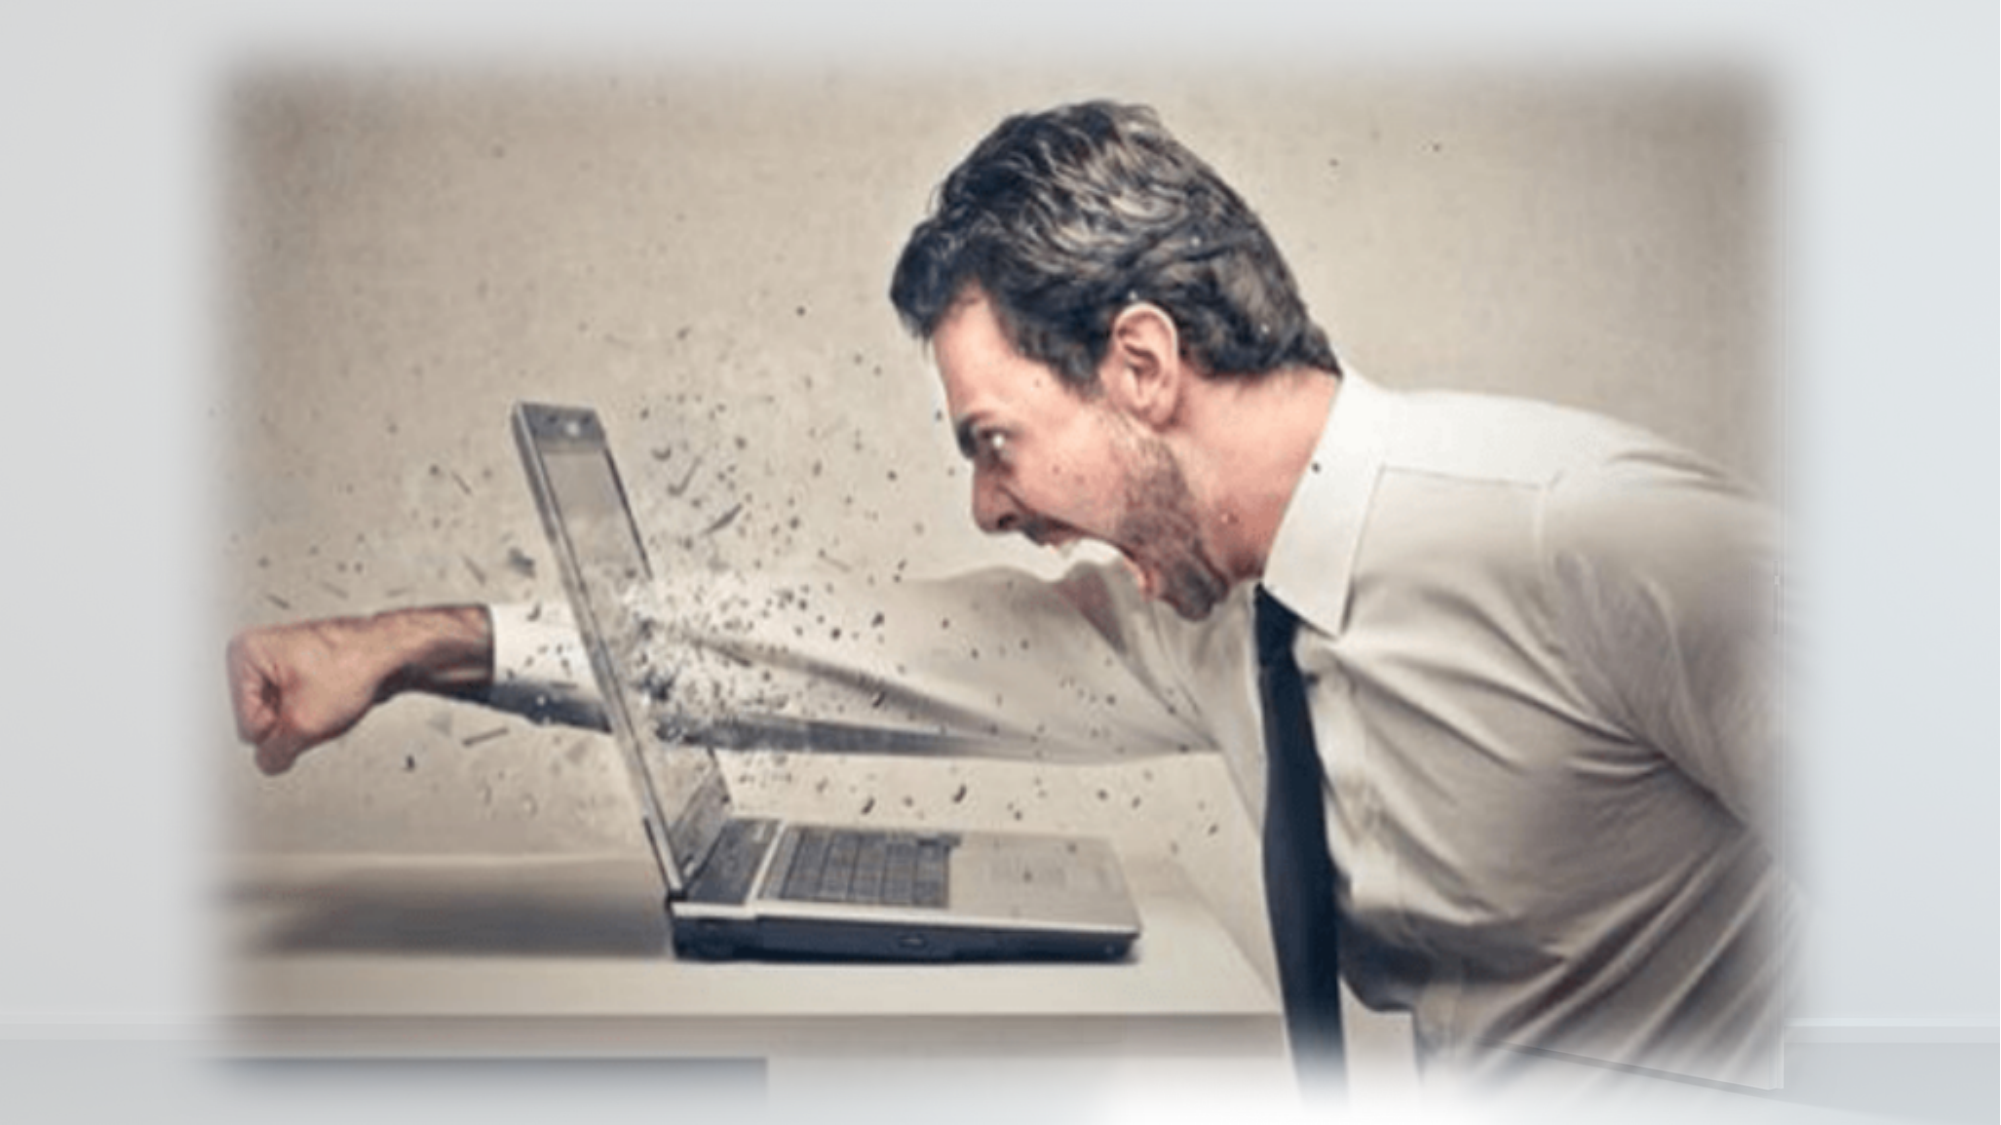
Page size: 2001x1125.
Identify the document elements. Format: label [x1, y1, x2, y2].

picture [156, 0, 1844, 1125]
